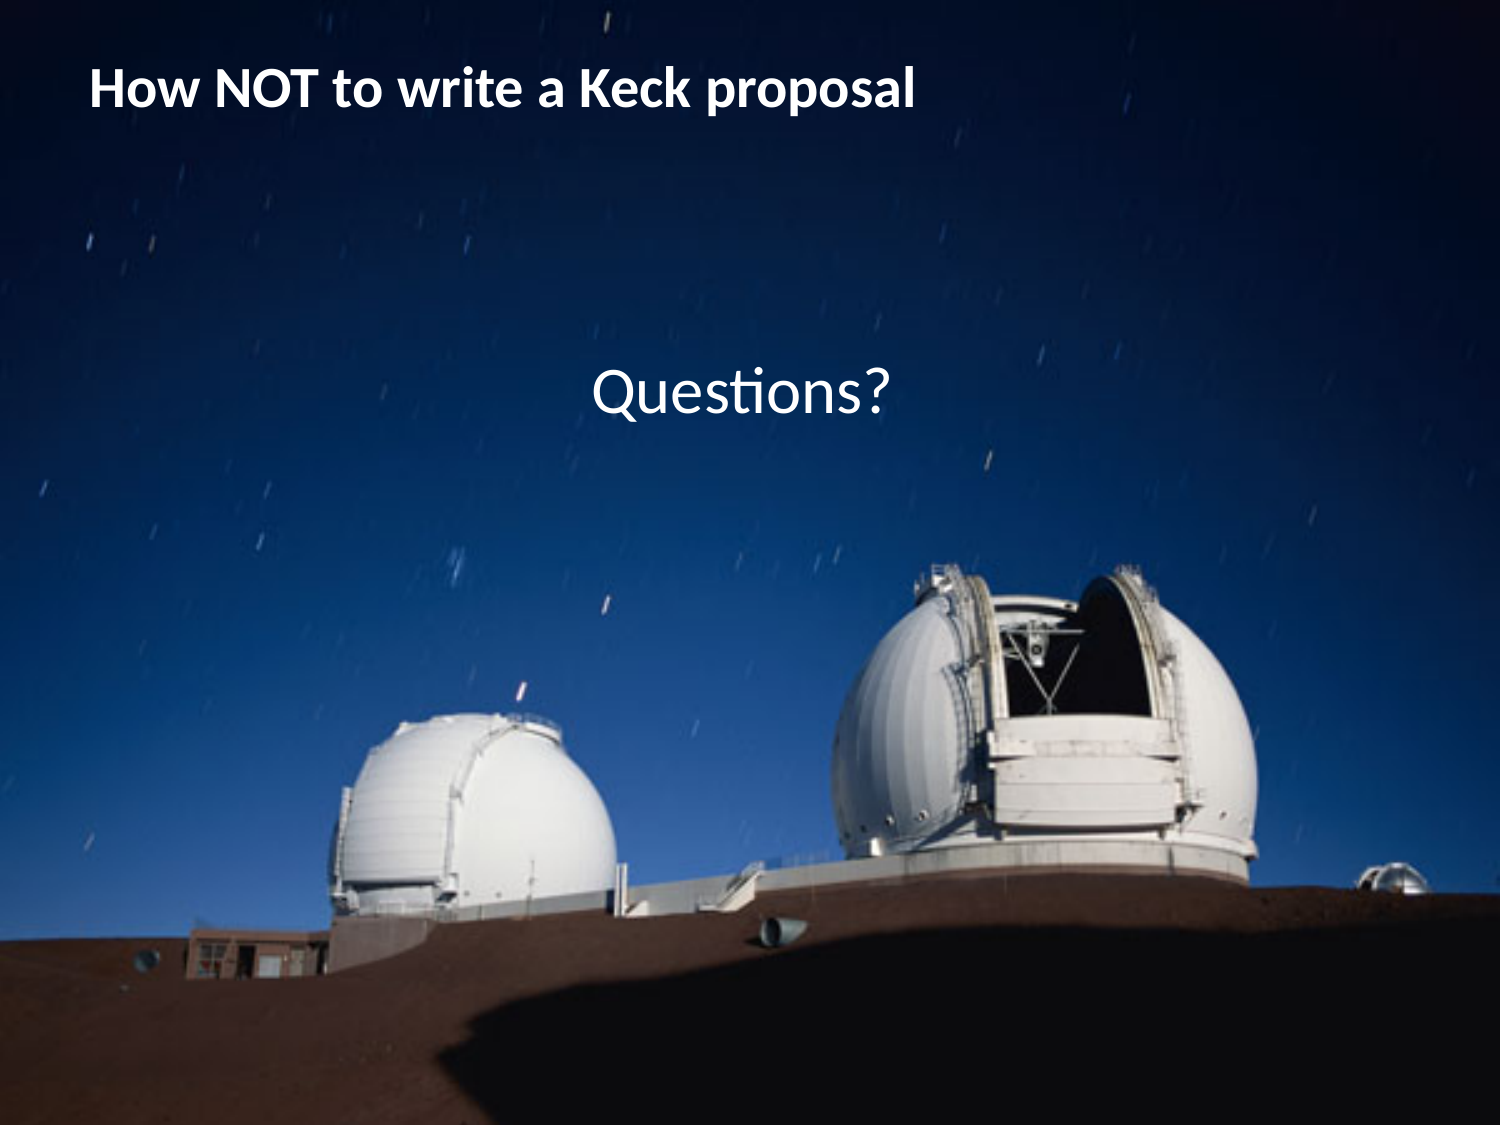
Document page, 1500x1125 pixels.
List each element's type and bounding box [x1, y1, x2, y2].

list [0, 0, 1500, 1125]
